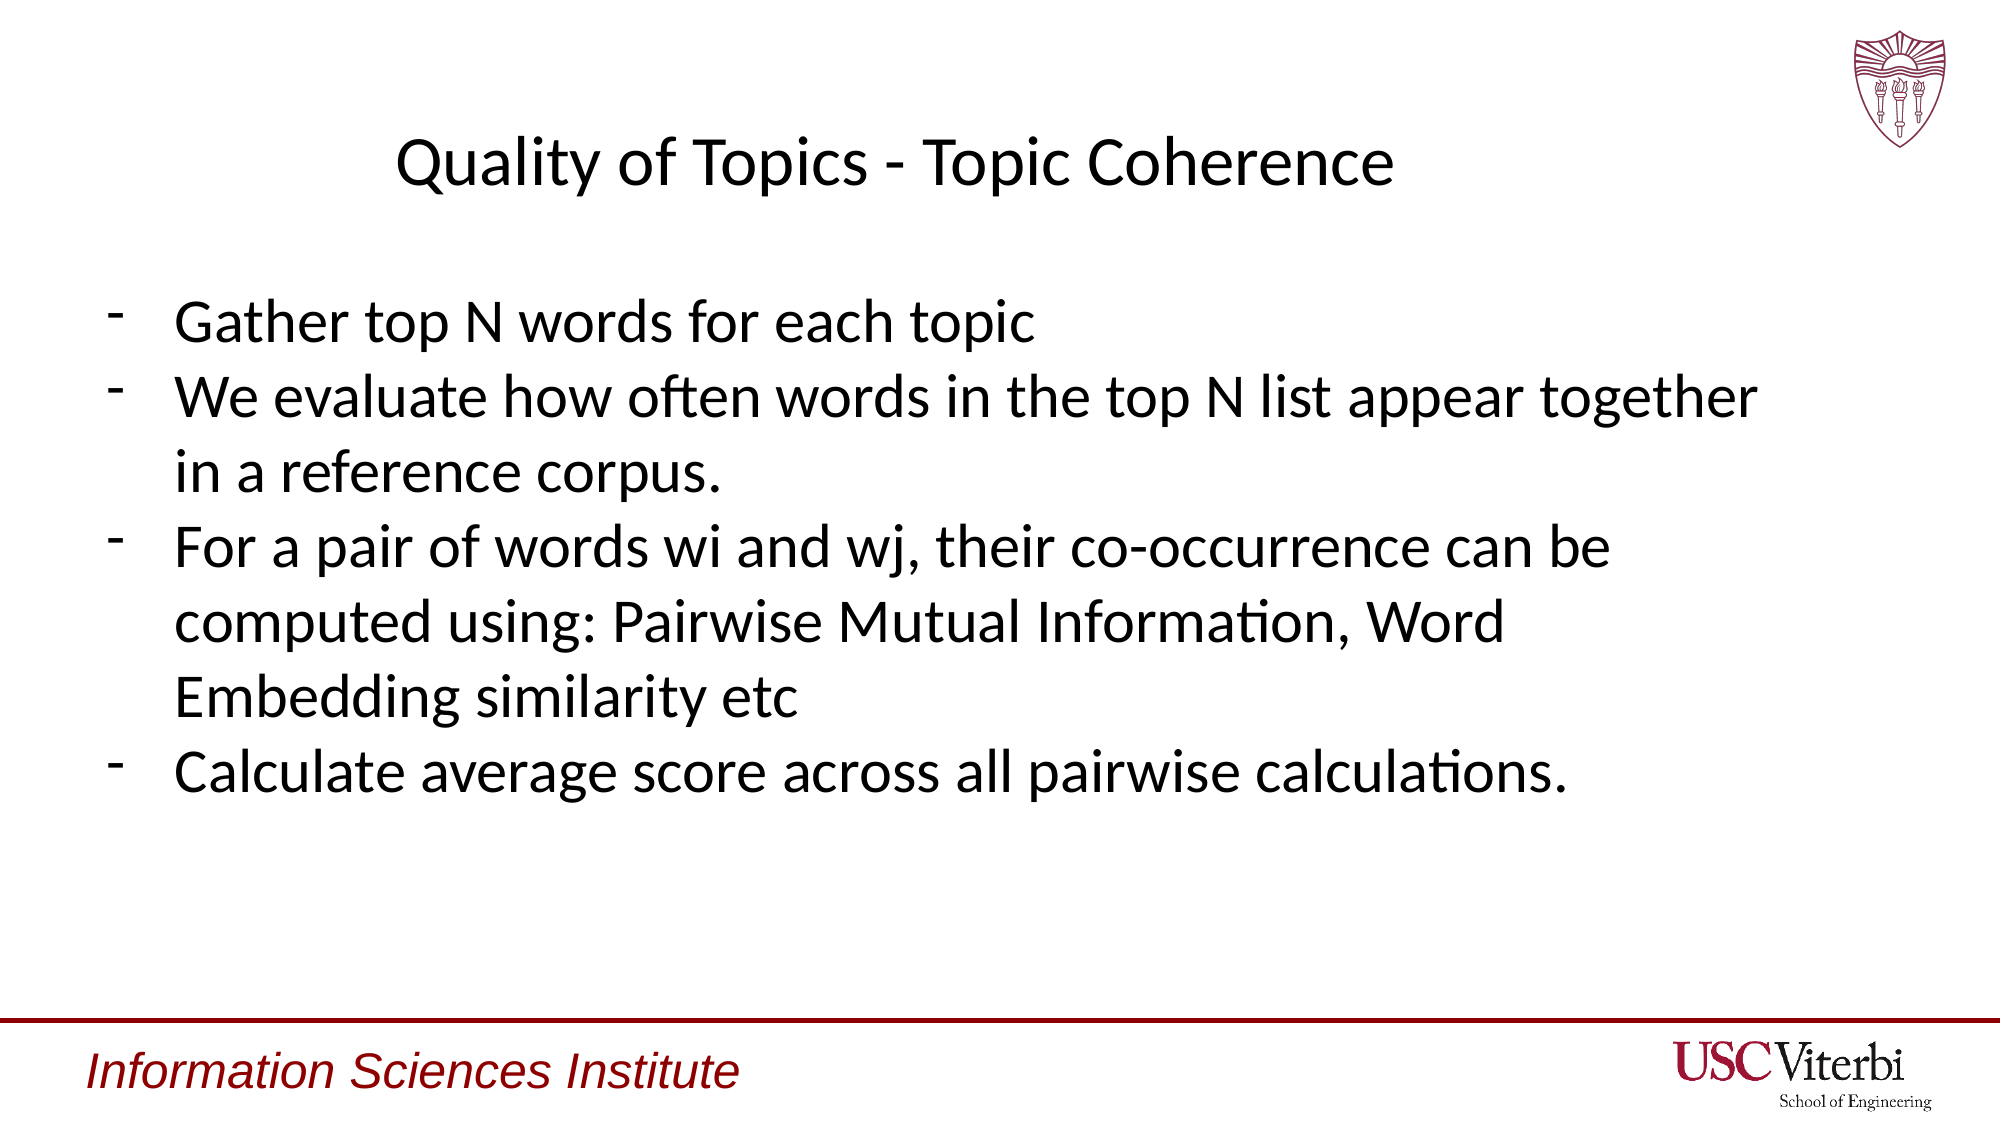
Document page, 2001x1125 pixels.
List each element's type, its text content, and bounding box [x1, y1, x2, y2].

picture [1641, 1027, 1964, 1118]
text_box Quality of Topics - Topic Coherence [167, 99, 1641, 236]
text_box Gather top N words for each topic We evaluate how often words in the top N list appear together in a reference corpus. For a pair of words wi and wj, their co-occurrence can be computed using: Pairwise Mutual Information, Word Embedding similarity etc Calculate average score across all pairwise calculations. [84, 265, 1798, 947]
picture [1824, 13, 1975, 164]
